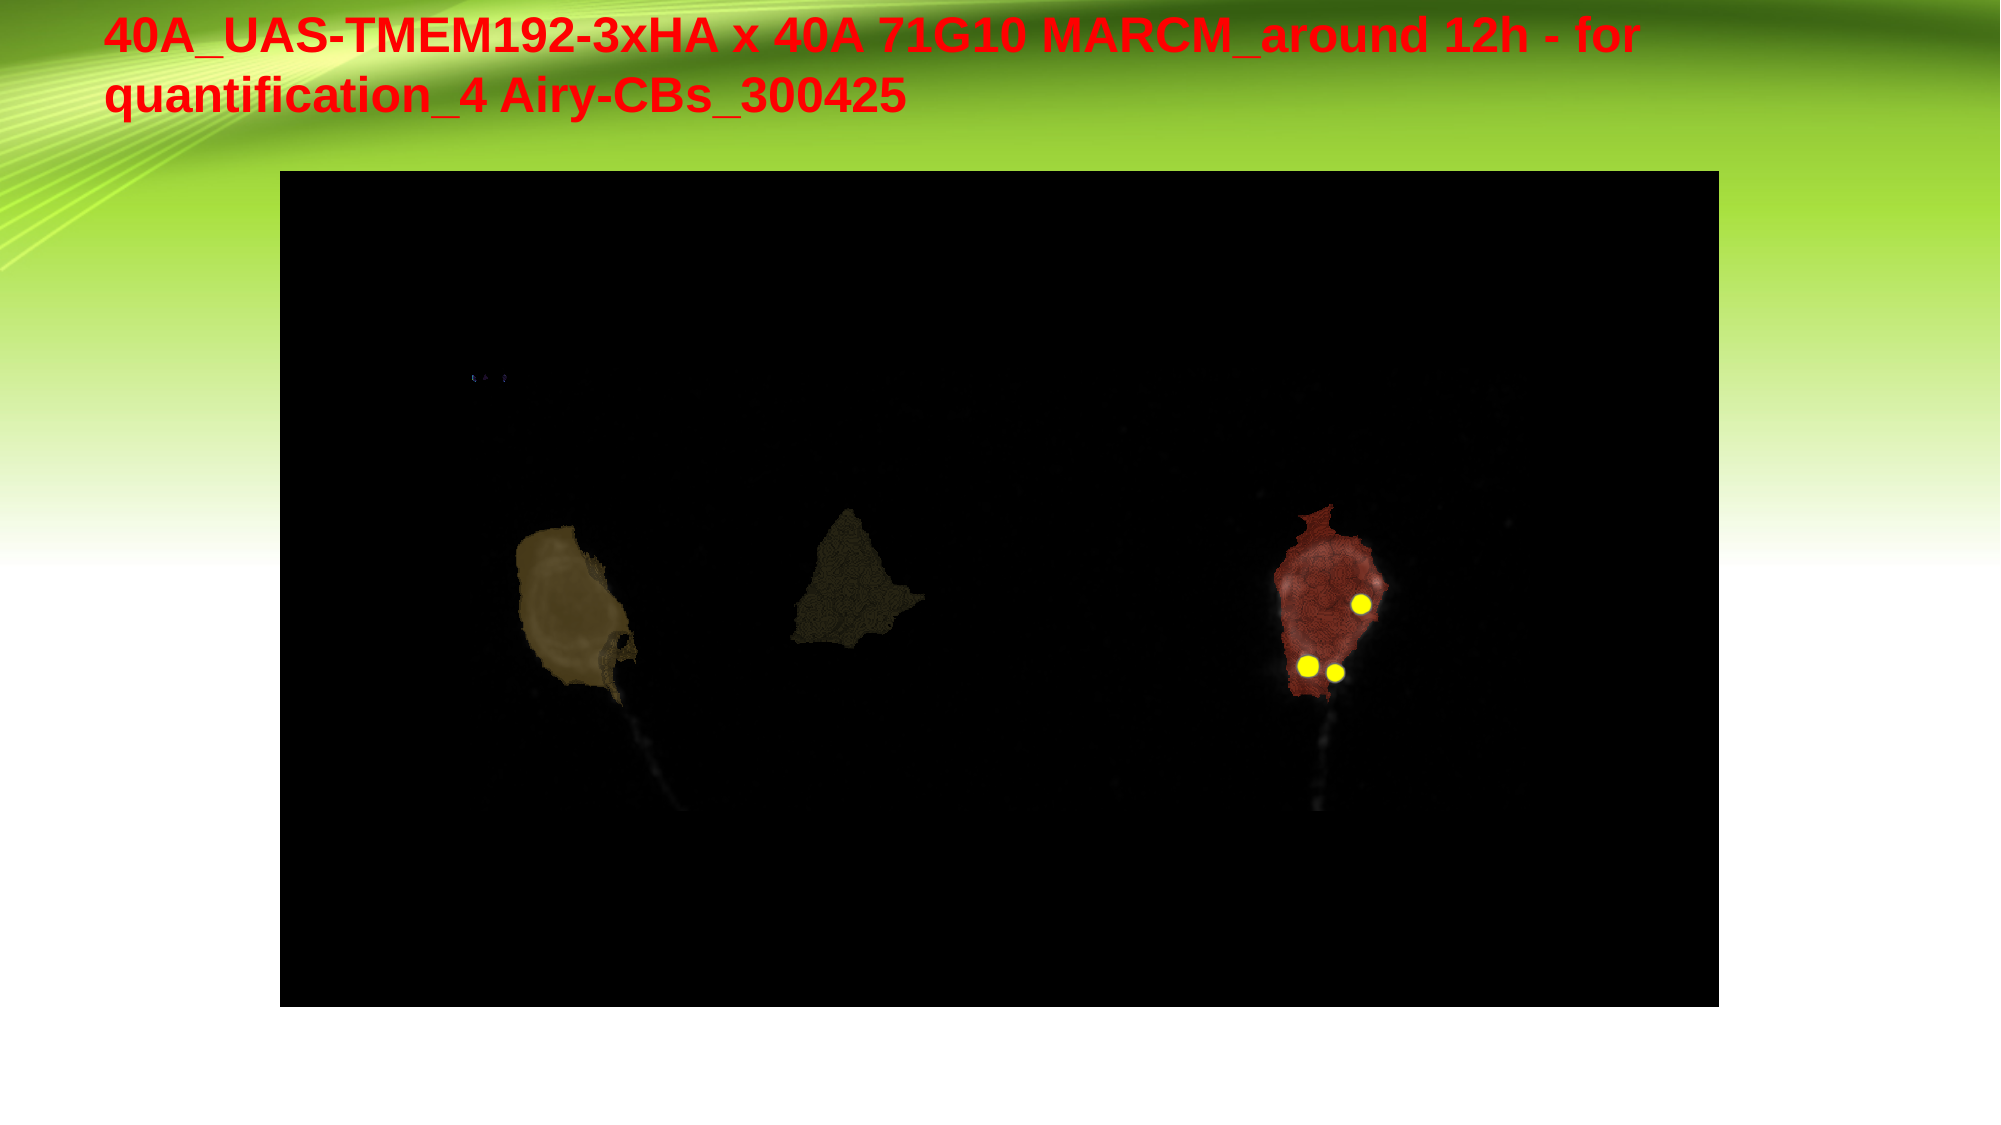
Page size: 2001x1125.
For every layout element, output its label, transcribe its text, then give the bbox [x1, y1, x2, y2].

picture [0, 0, 2000, 1125]
title 40A_UAS-TMEM192-3xHA x 40A 71G10 MARCM_around 12h - for quantification_4 Airy-CBs_300425 [88, 0, 1890, 126]
